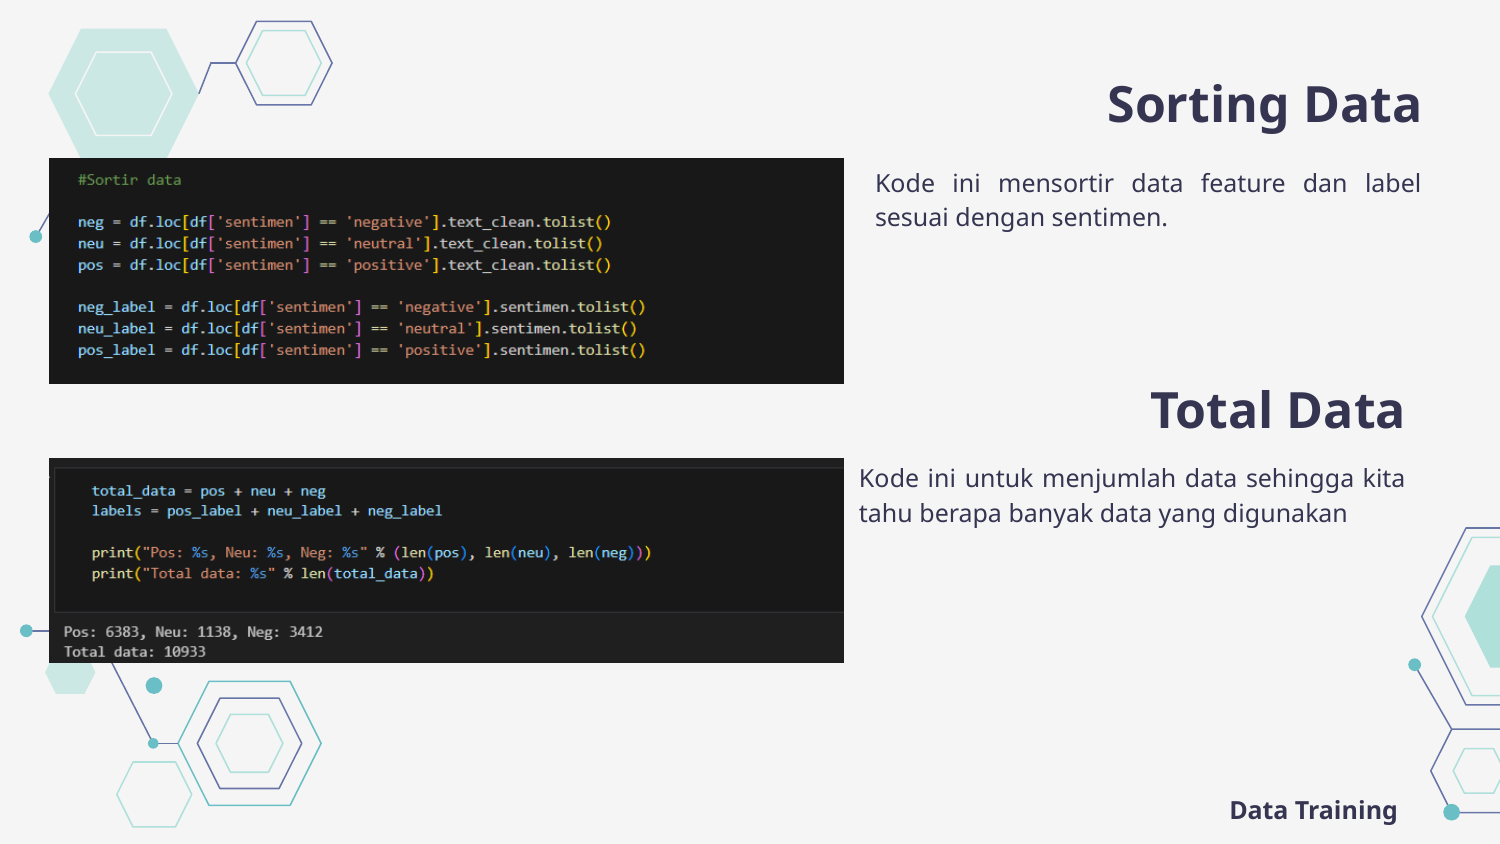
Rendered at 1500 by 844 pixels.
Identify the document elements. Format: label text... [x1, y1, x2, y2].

subtitle Kode ini mensortir data feature dan label sesuai dengan sentimen. [860, 147, 1438, 421]
picture [48, 458, 845, 663]
picture [48, 157, 845, 384]
title Sorting Data [860, 48, 1438, 147]
text_box Kode ini untuk menjumlah data sehingga kita tahu berapa banyak data yang digunakan [843, 452, 1422, 717]
text_box Total Data [843, 354, 1422, 452]
text_box Data Training [1214, 780, 1483, 829]
